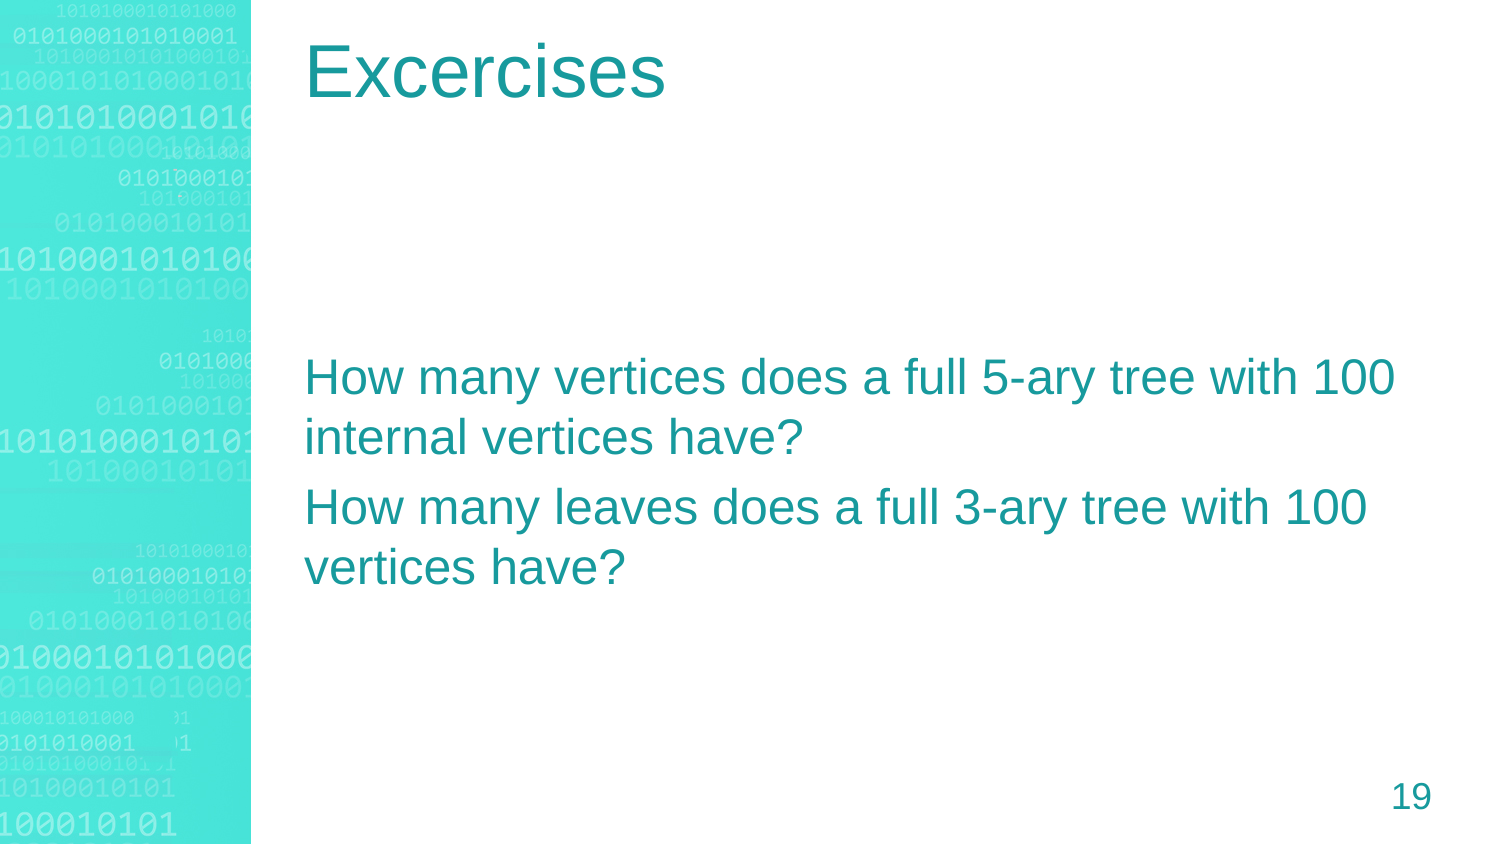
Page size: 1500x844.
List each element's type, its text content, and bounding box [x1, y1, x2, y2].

list Excercises [289, 20, 1500, 115]
list How many vertices does a full 5-ary tree with 100 internal vertices have? How many leaves does a full 3-ary tree with 100 vertices have? [289, 173, 1471, 765]
picture [0, 0, 1500, 844]
